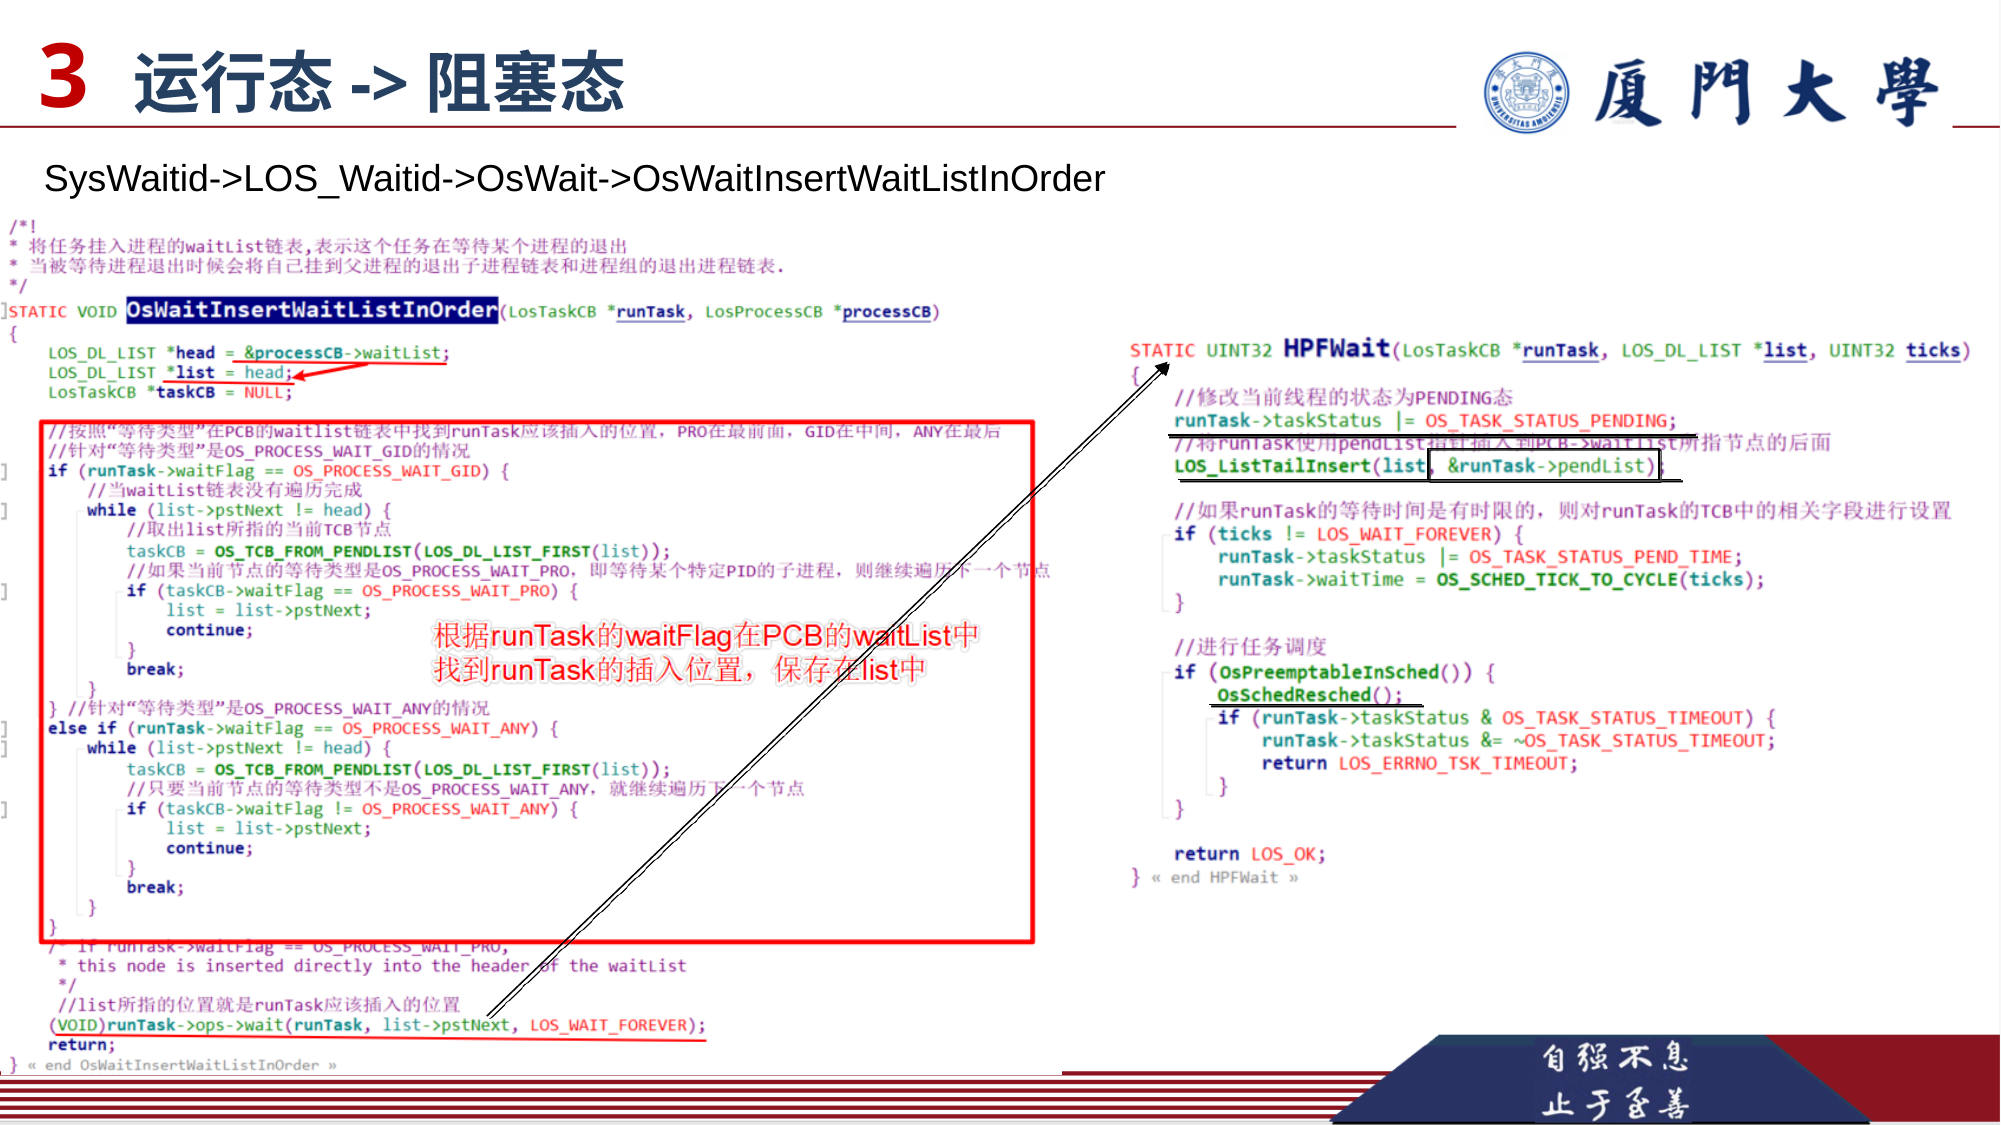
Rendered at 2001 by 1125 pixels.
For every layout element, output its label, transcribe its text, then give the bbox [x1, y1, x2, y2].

text_box 3 运行态->阻塞态 [23, 11, 1639, 133]
picture [0, 0, 2001, 1125]
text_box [486, 361, 1168, 1017]
text_box SysWaitid->LOS_Waitid->OsWait->OsWaitInsertWaitListInOrder [29, 146, 1122, 206]
